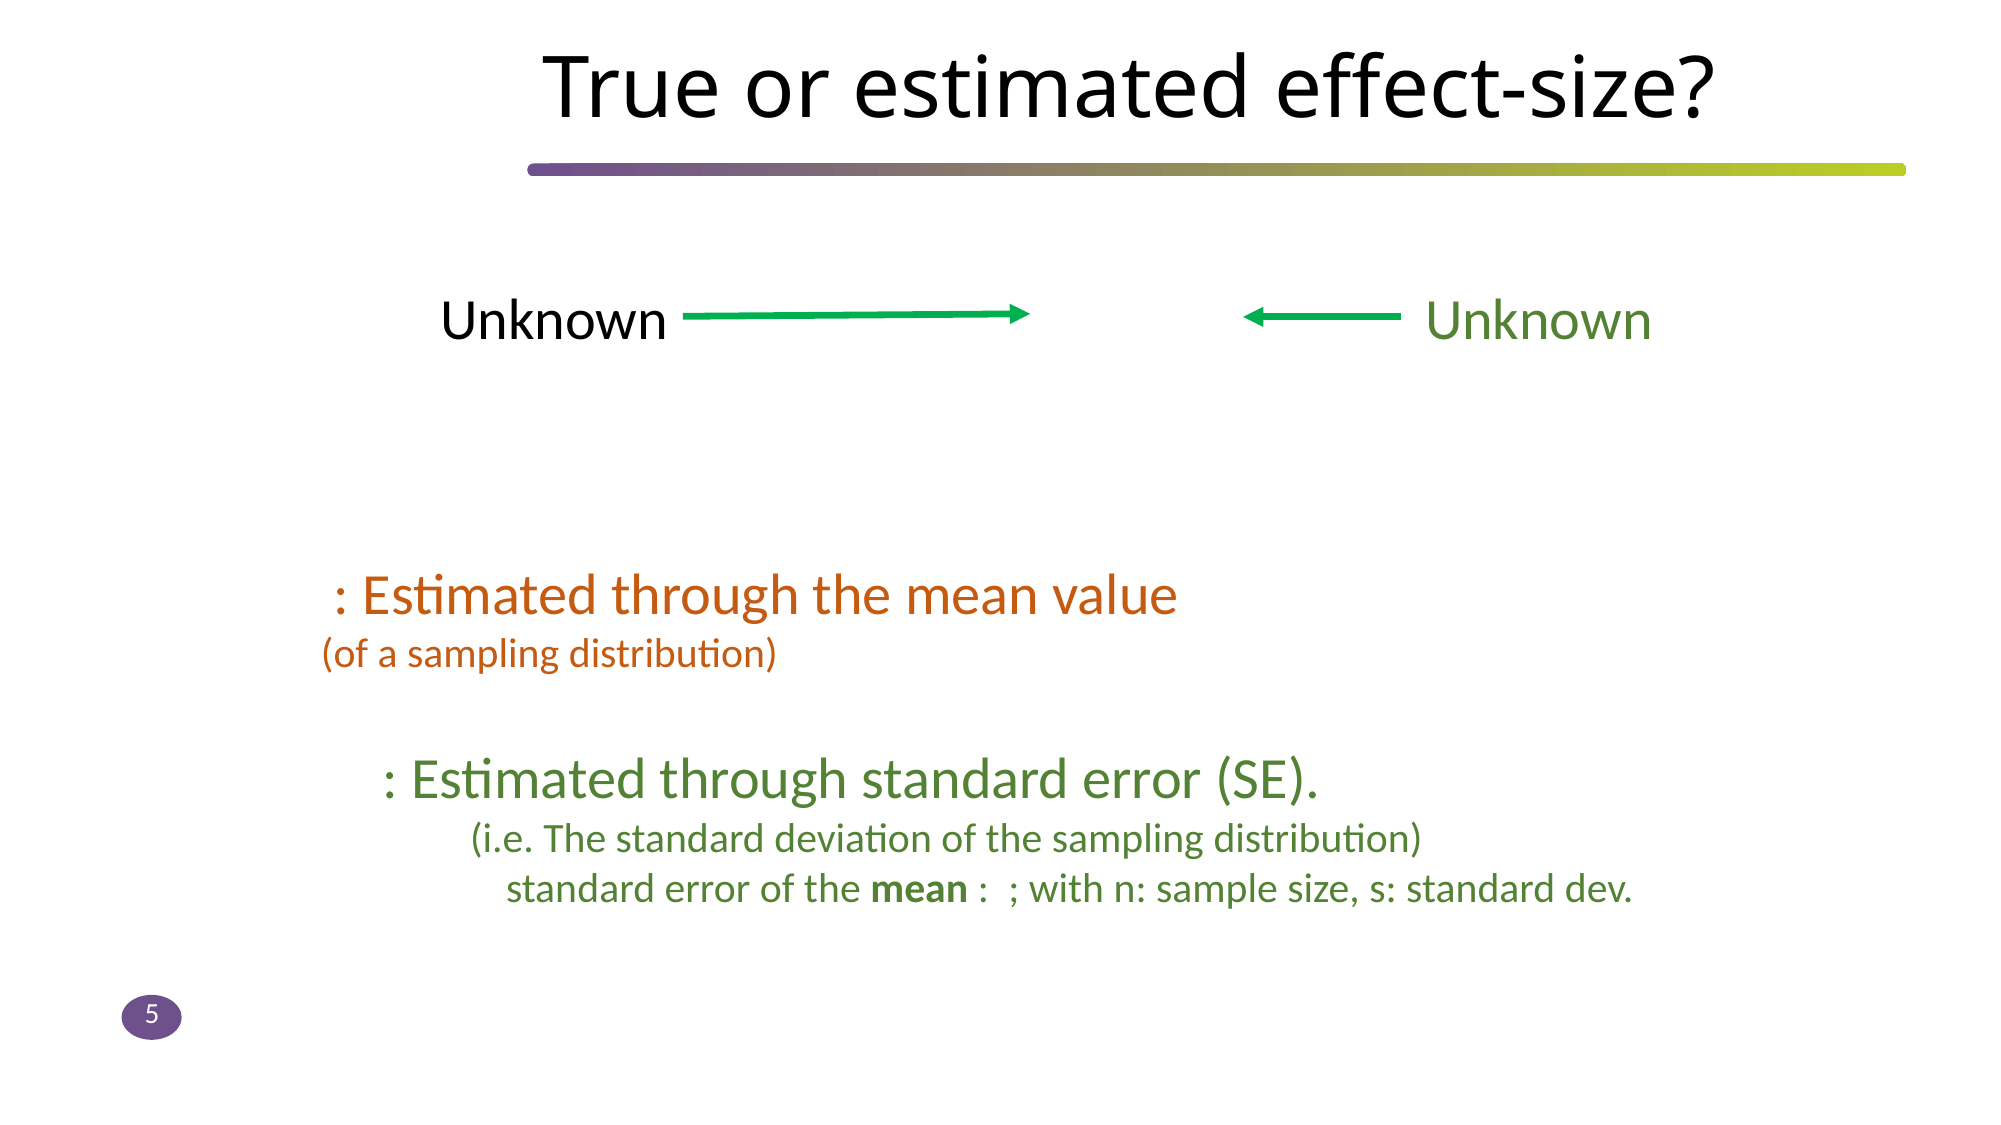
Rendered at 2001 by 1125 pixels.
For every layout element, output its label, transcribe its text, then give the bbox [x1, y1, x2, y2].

text_box Unknown [425, 273, 683, 359]
title True or estimated effect-size? [527, 36, 1907, 144]
text_box Unknown [1410, 273, 1668, 359]
slide_number 5 [82, 993, 222, 1032]
